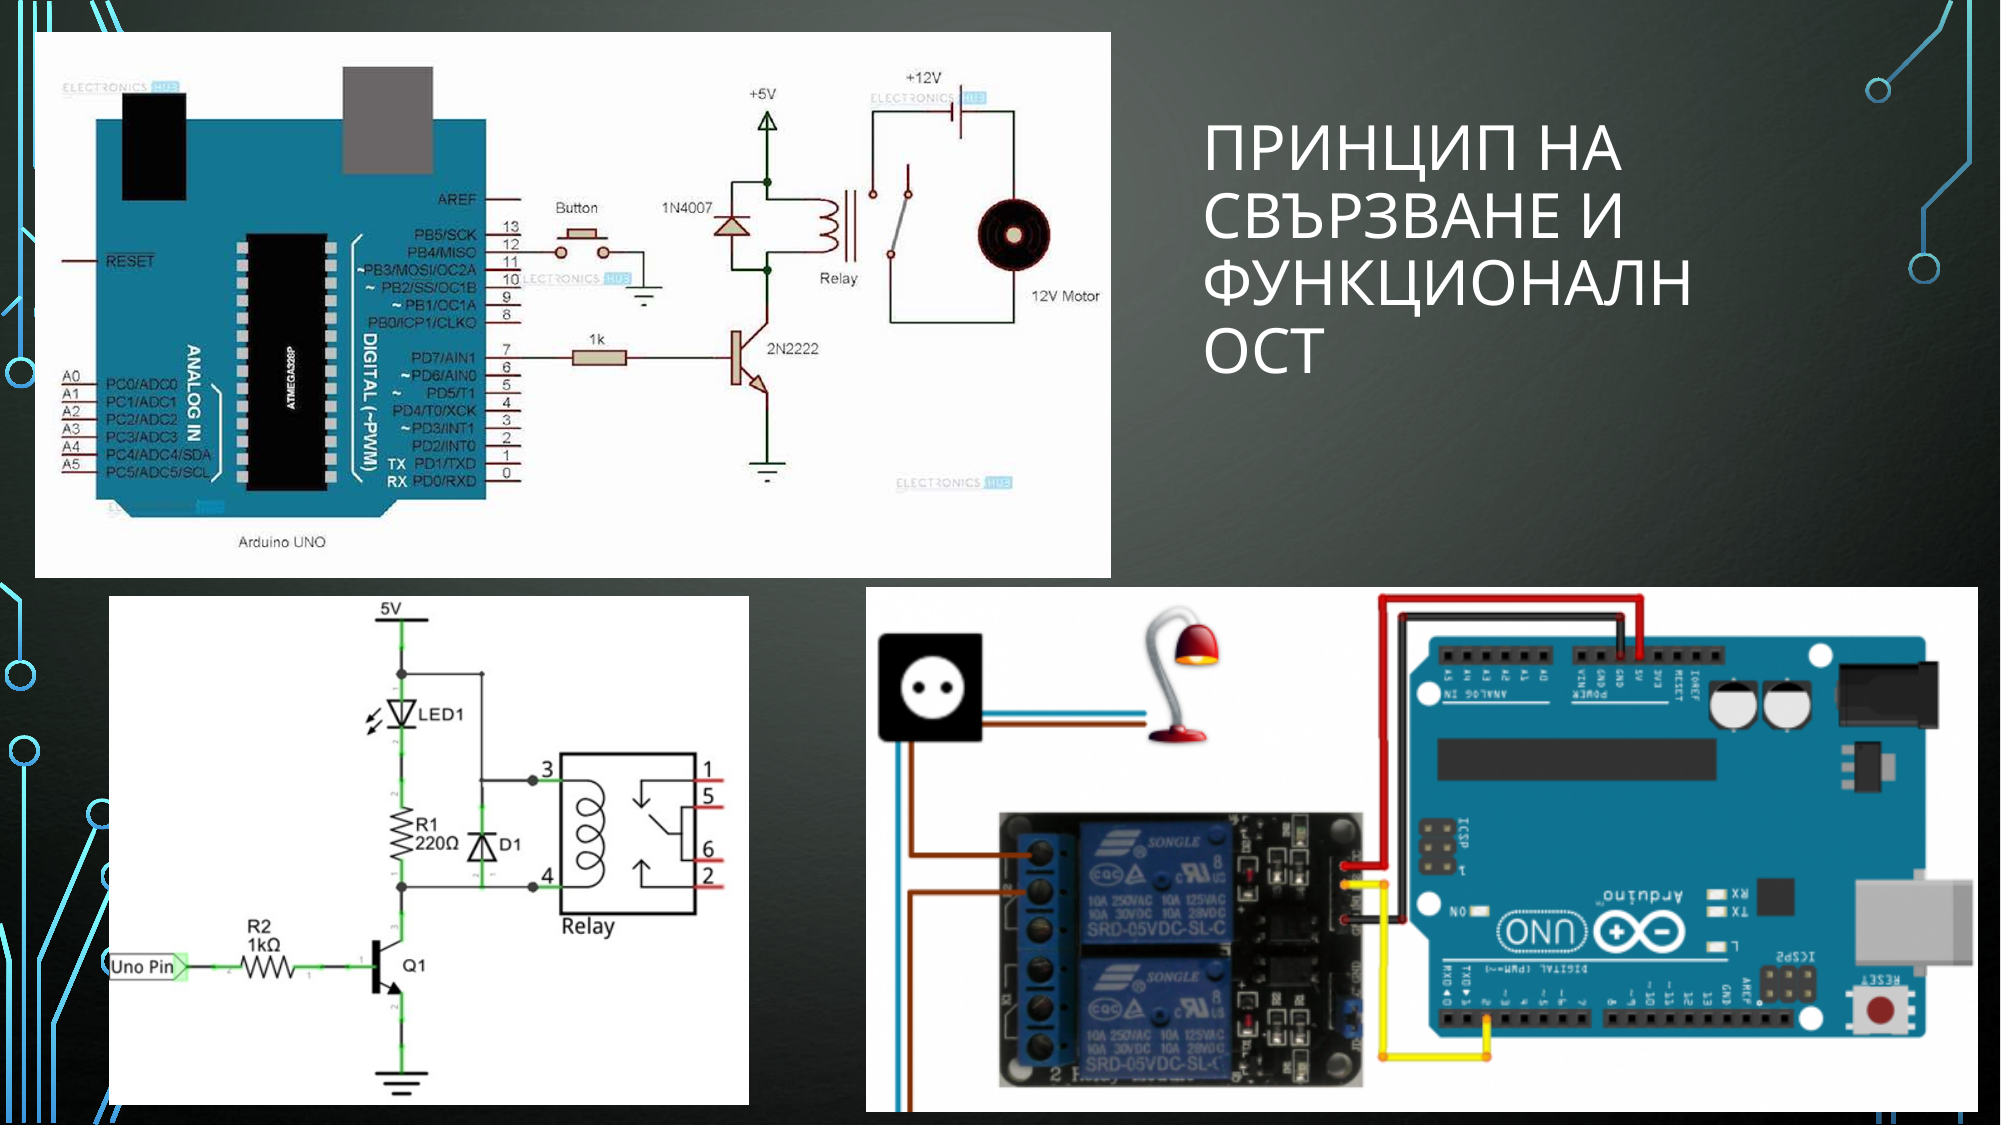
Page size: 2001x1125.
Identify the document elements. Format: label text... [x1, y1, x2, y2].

picture [34, 31, 1111, 578]
picture [108, 595, 749, 1105]
title Принцип на свързване и функционалност [1187, 134, 1752, 369]
picture [866, 587, 1978, 1112]
